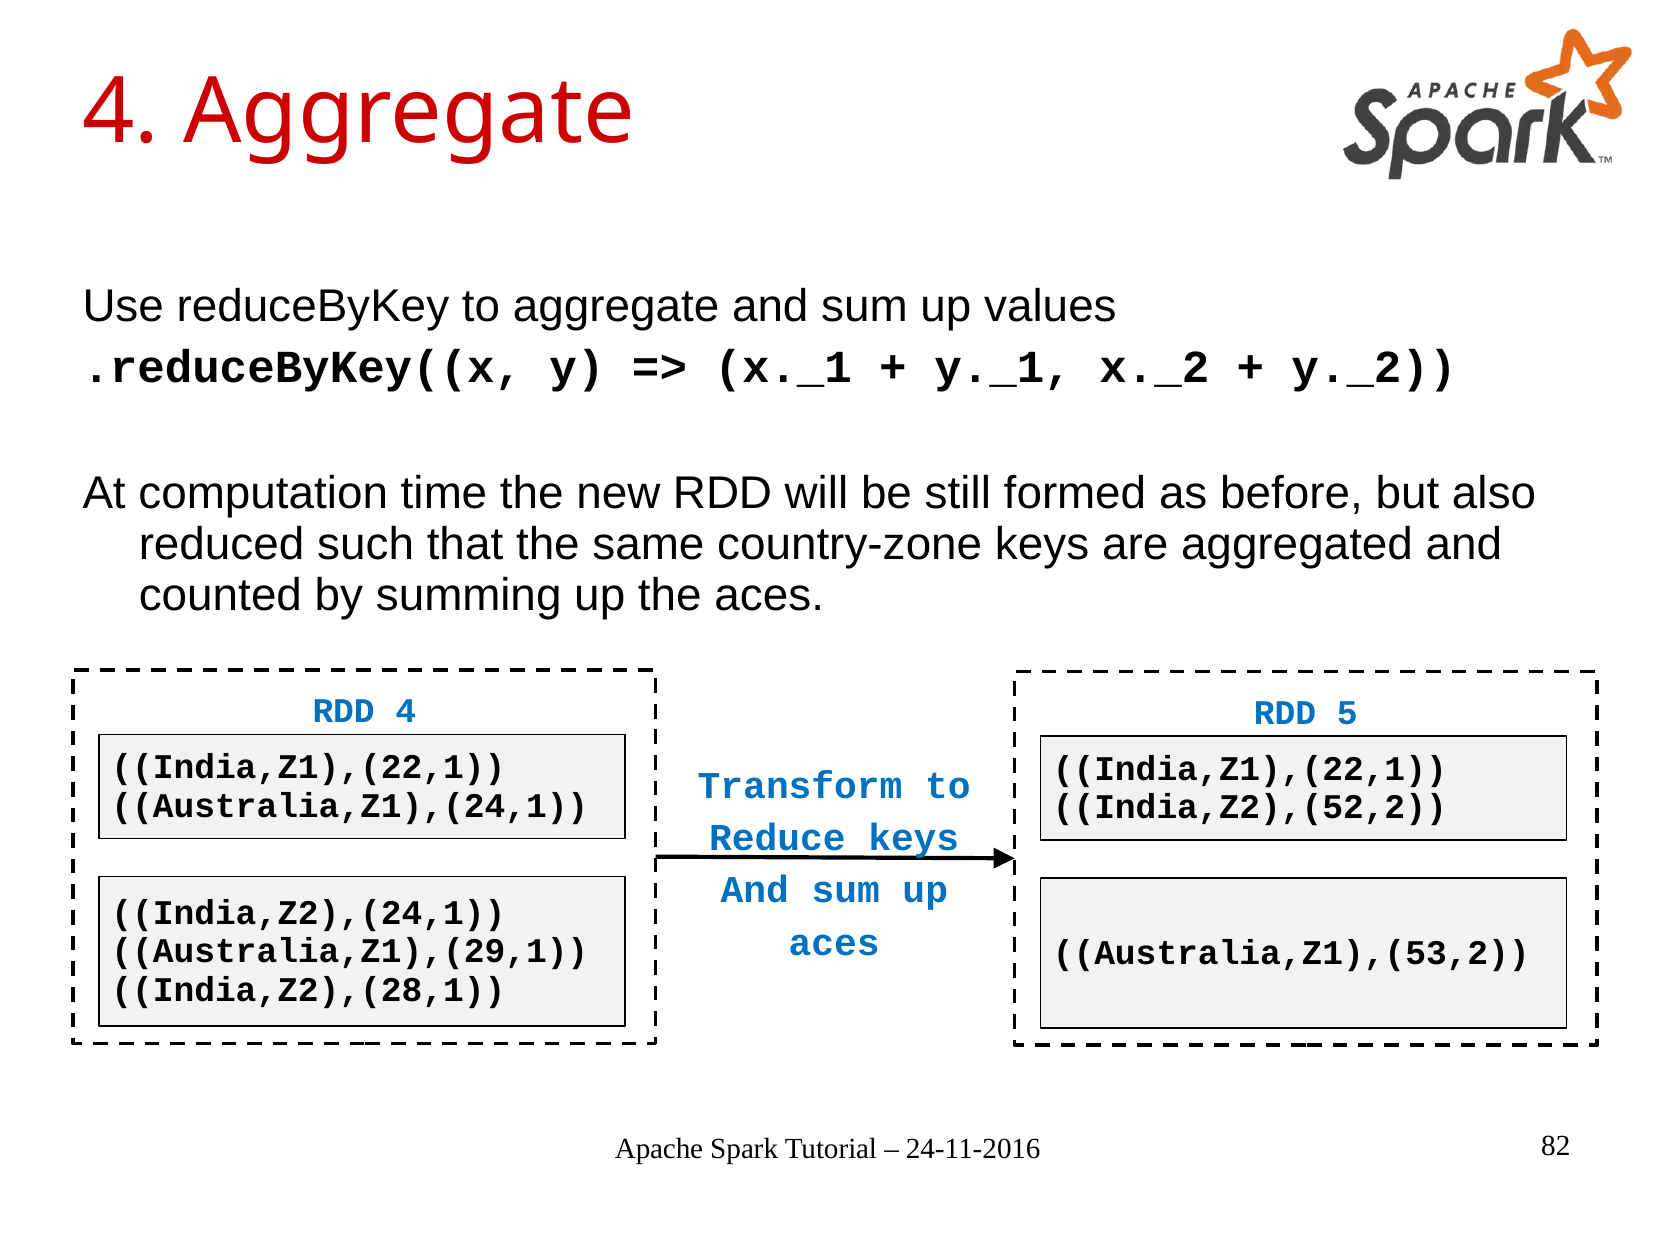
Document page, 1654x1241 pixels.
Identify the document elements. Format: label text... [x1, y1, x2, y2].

list Use reduceByKey to aggregate and sum up values .reduceByKey((x, y) => (x._1 + y._1, x._2 + y._2)) At computation time the new RDD will be still formed as before, but also reduced such that the same country-zone keys are aggregated and counted by summing up the aces. [82, 254, 1580, 856]
slide_number 82 [1185, 1129, 1571, 1215]
list Use reduceByKey to aggregate and sum up values .reduceByKey((x, y) => (x._1 + y._1, x._2 + y._2)) At computation time the new RDD will be still formed as before, but also reduced such that the same country-zone keys are aggregated and counted by summing up the aces. [82, 859, 1580, 1087]
text_box Transform to Reduce keys And sum up aces [672, 741, 997, 856]
picture [1341, 27, 1632, 182]
text_box RDD 4 [72, 669, 656, 1044]
text_box RDD 5 [1014, 671, 1598, 1046]
footer Apache Spark Tutorial – 24-11-2016 [565, 1129, 1090, 1215]
text_box Transform to Reduce keys And sum up aces [672, 859, 997, 978]
title 4. Aggregate [82, 2, 1571, 210]
